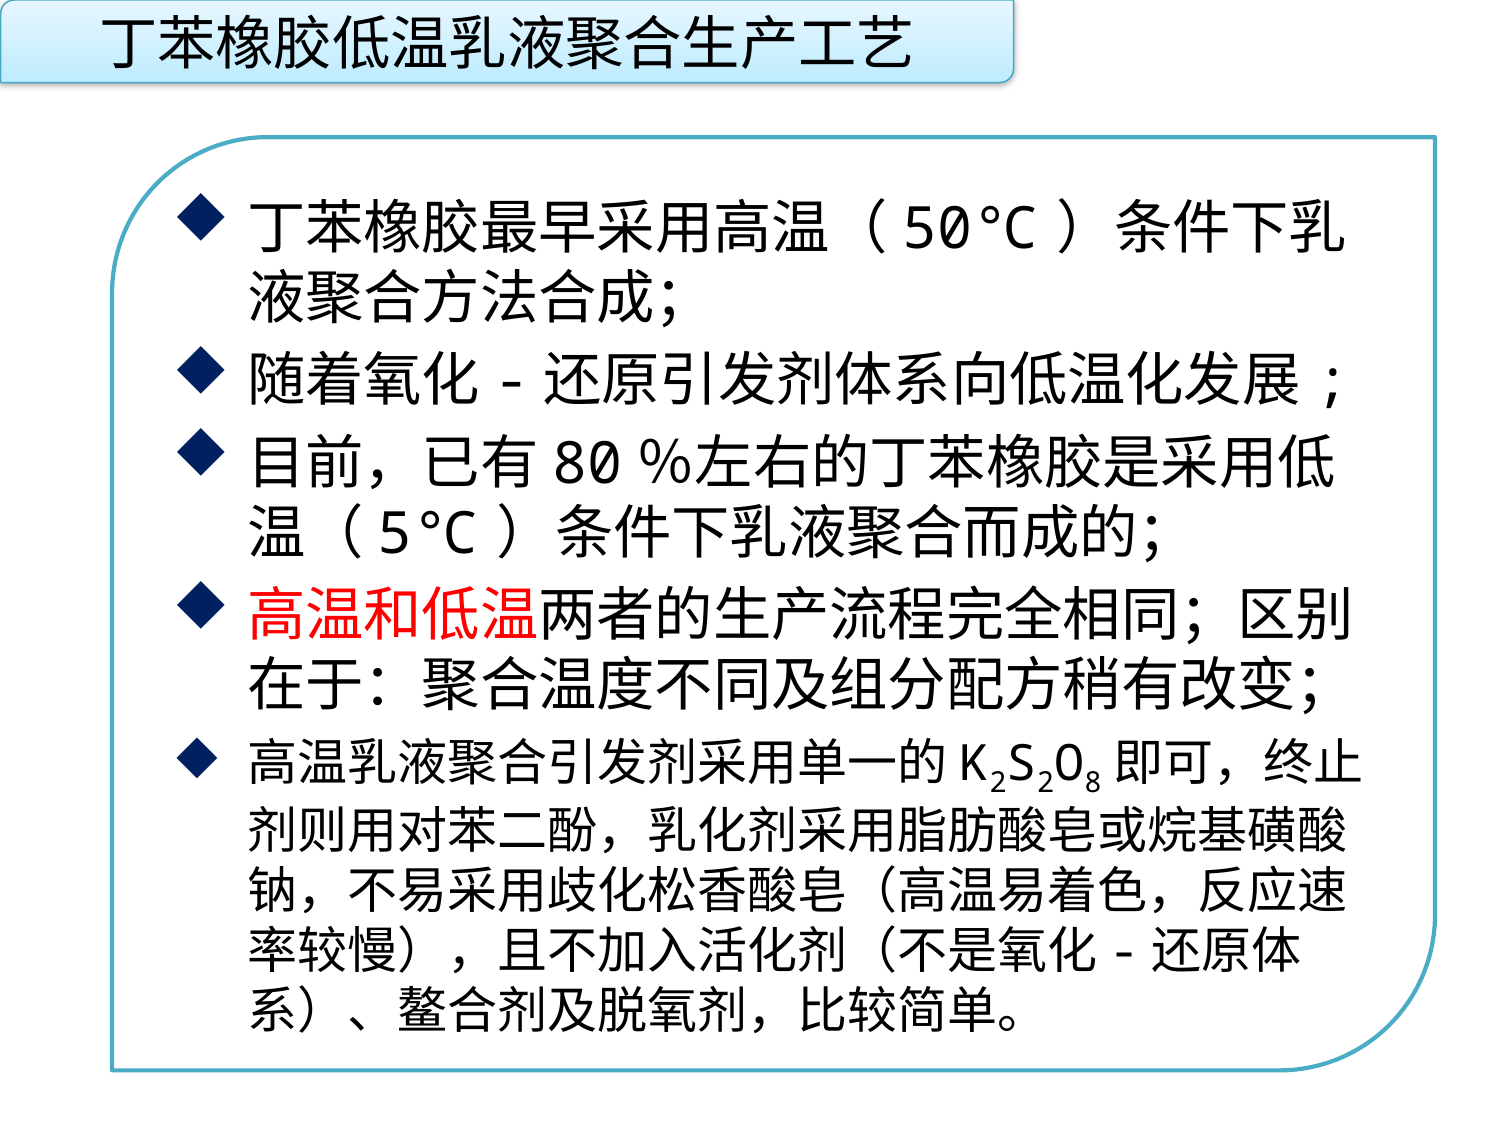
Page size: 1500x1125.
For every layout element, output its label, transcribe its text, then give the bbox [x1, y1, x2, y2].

text_box 丁苯橡胶最早采用高温（50℃）条件下乳液聚合方法合成； 随着氧化-还原引发剂体系向低温化发展; 目前，已有80％左右的丁苯橡胶是采用低温（5℃）条件下乳液聚合而成的； 高温和低温两者的生产流程完全相同；区别在于：聚合温度不同及组分配方稍有改变； 高温乳液聚合引发剂采用单一的K2S2O8即可，终止剂则用对苯二酚，乳化剂采用脂肪酸皂或烷基磺酸钠，不易采用歧化松香酸皂（高温易着色，反应速率较慢），且不加入活化剂（不是氧化-还原体系）、鳌合剂及脱氧剂，比较简单。 [109, 135, 1438, 1073]
text_box 丁苯橡胶低温乳液聚合生产工艺 [0, 0, 1015, 84]
